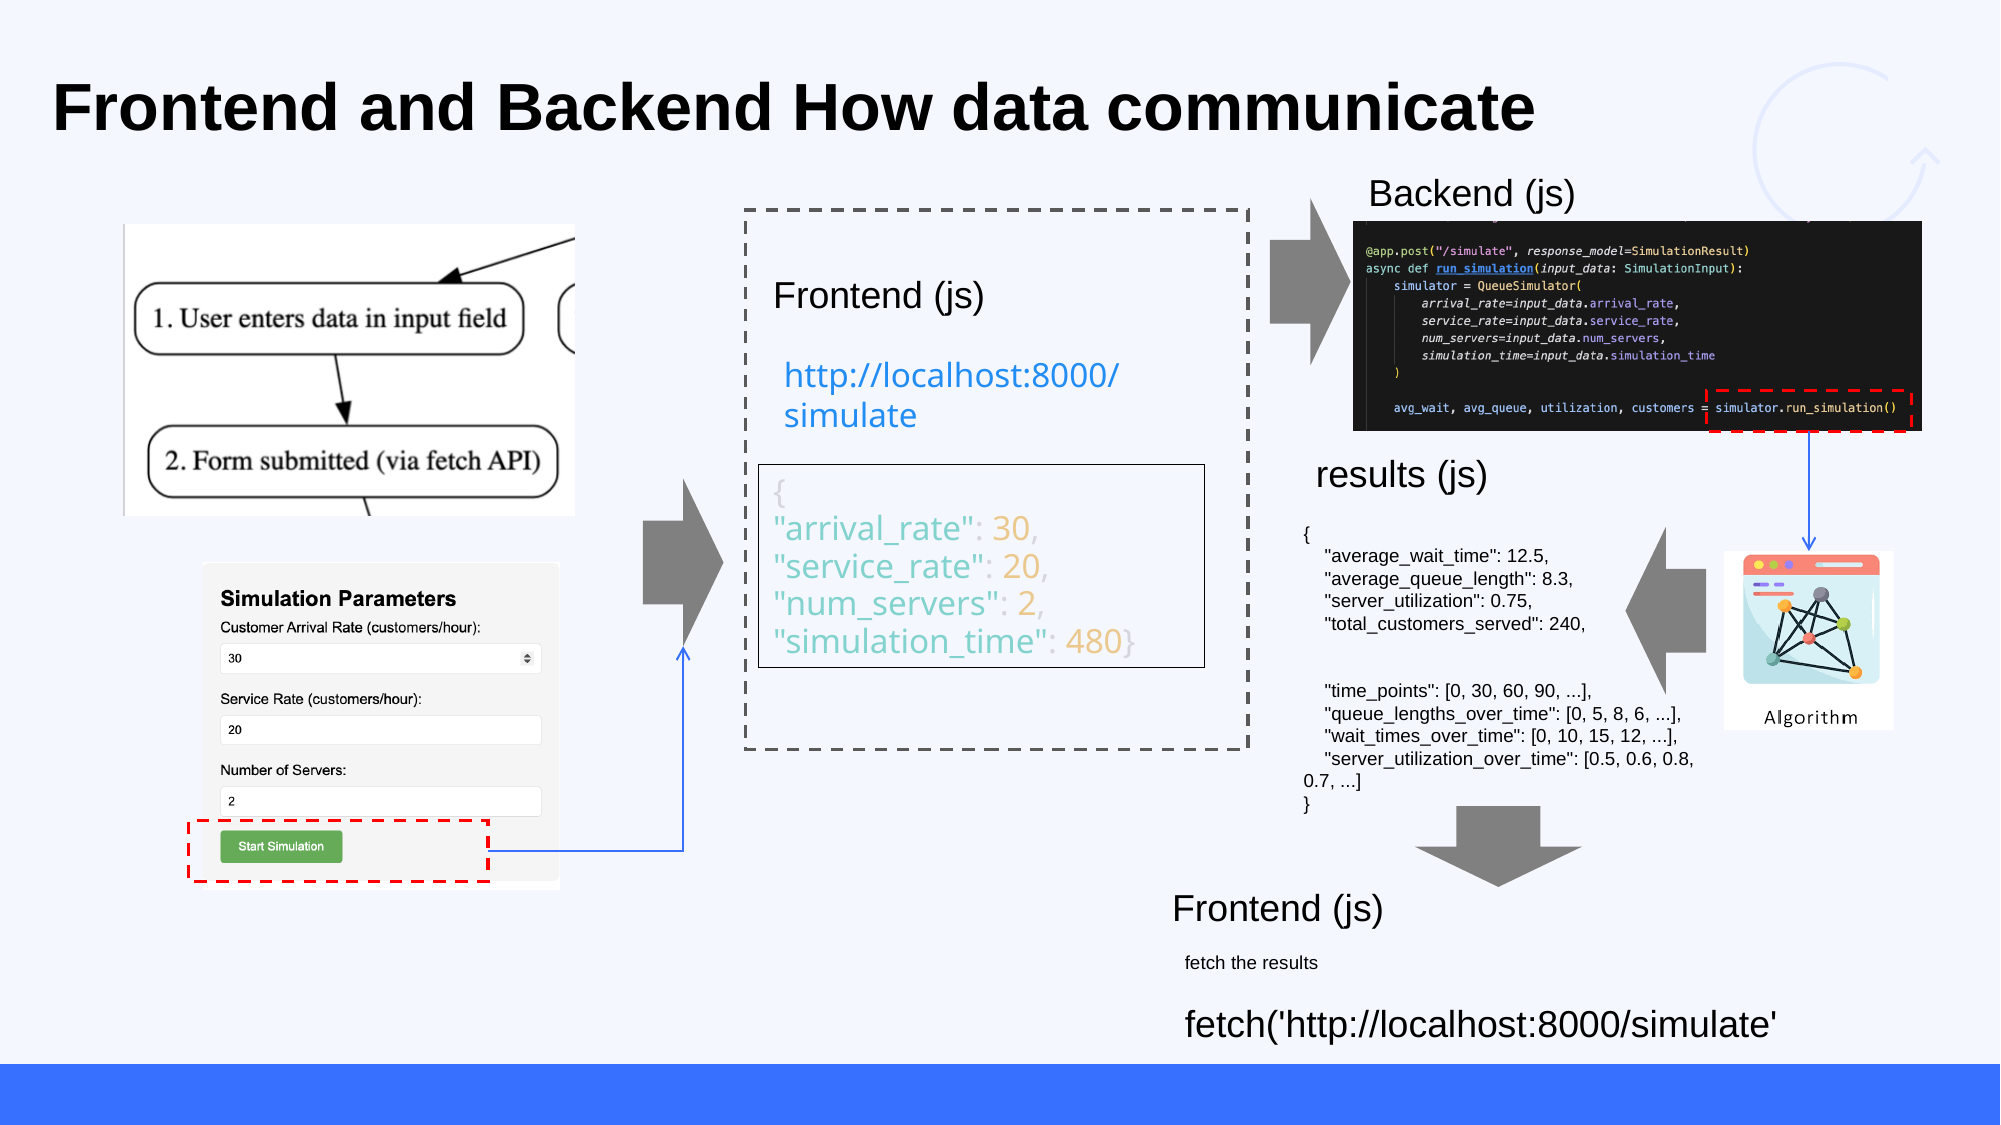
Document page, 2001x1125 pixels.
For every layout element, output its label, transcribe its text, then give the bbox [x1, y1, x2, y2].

picture [1724, 550, 1894, 730]
text_box [641, 478, 725, 647]
picture [1353, 221, 1922, 432]
title Frontend and Backend How data communicate [52, 26, 1824, 145]
text_box [0, 1063, 2000, 1125]
text_box fetch the results [1169, 943, 1366, 982]
text_box [1268, 197, 1352, 367]
text_box Backend (js) [1353, 161, 1707, 221]
text_box Frontend (js) [1157, 876, 1511, 937]
text_box results (js) [1301, 442, 1655, 503]
text_box fetch('http://localhost:8000/simulate' [1170, 992, 1928, 1053]
picture [203, 562, 560, 890]
text_box [1414, 805, 1583, 883]
picture [101, 224, 575, 516]
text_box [488, 646, 684, 851]
text_box [187, 819, 203, 882]
text_box [1624, 526, 1708, 696]
text_box { "average_wait_time": 12.5, "average_queue_length": 8.3, "server_utilization": 0.75, "total_customers_served": 240, "time_points": [0, 30, 60, 90, ...], "queue_lengths_over_time": [0, 5, 8, 6, ...], "wait_times_over_time": [0, 10, 15, 12, ...], "server_utilization_over_time": [0.5, 0.6, 0.8, 0.7, ...] } [1288, 514, 1735, 862]
text_box [744, 209, 1249, 750]
